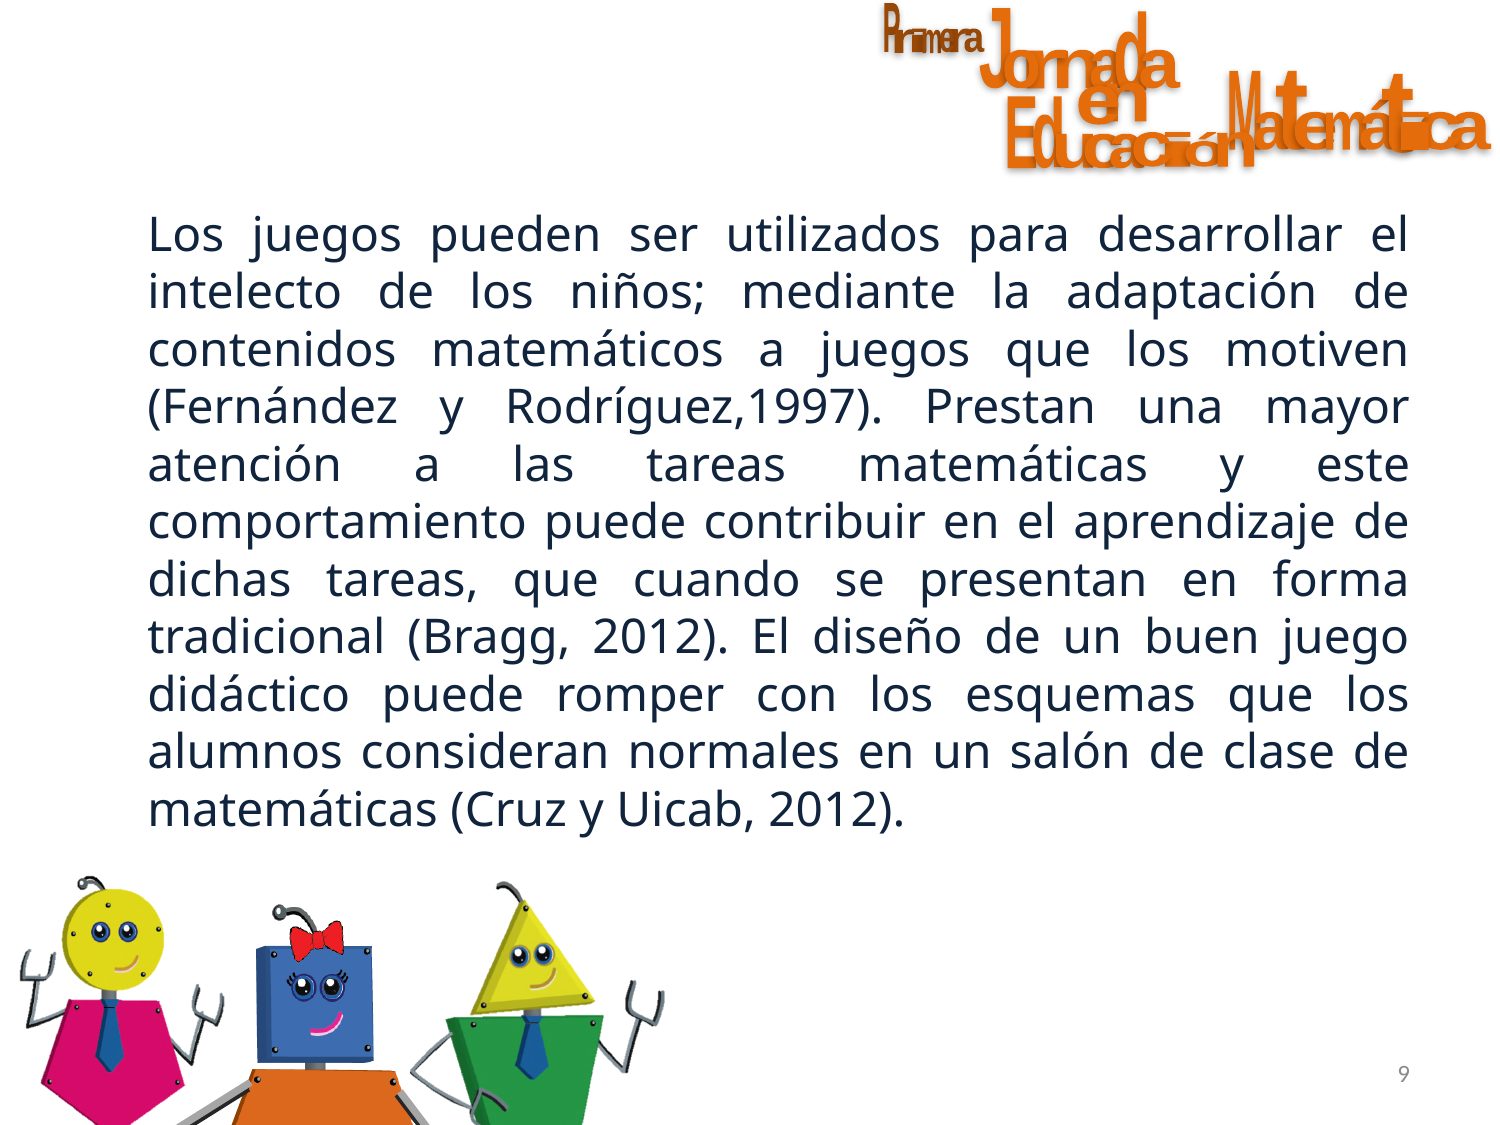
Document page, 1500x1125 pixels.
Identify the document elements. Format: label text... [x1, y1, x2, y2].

slide_number 9 [1074, 1042, 1425, 1103]
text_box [883, 2, 1492, 169]
text_box Los juegos pueden ser utilizados para desarrollar el intelecto de los niños; mediante la adaptación de contenidos matemáticos a juegos que los motiven (Fernández y Rodríguez,1997). Prestan una mayor atención a las tareas matemáticas y este comportamiento puede contribuir en el aprendizaje de dichas tareas, que cuando se presentan en forma tradicional (Bragg, 2012). El diseño de un buen juego didáctico puede romper con los esquemas que los alumnos consideran normales en un salón de clase de matemáticas (Cruz y Uicab, 2012). [76, 196, 1427, 1040]
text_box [19, 869, 668, 1125]
